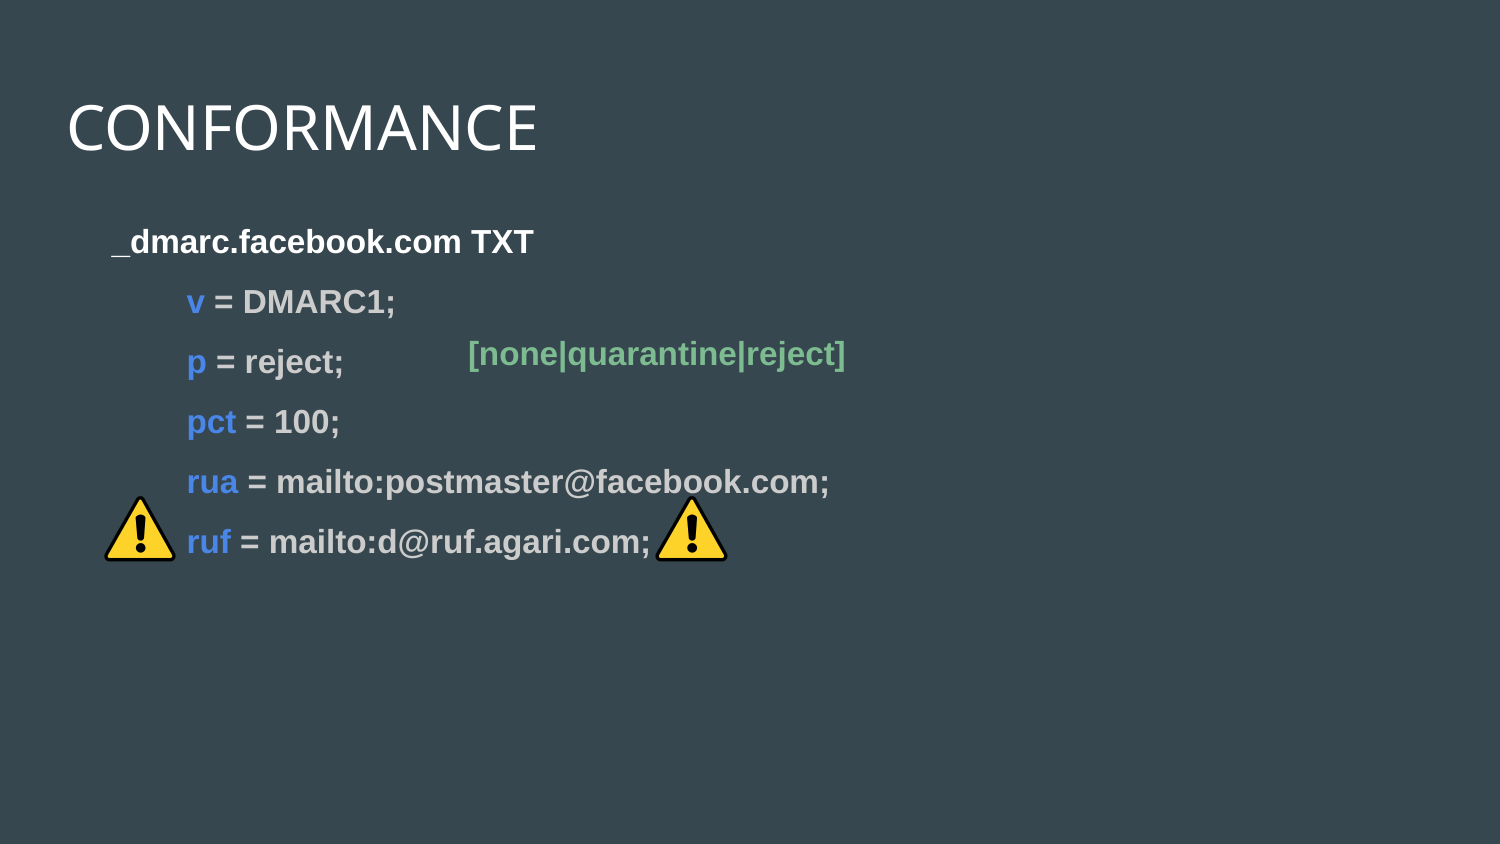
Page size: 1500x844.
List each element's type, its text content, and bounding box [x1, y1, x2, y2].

text_box [none|quarantine|reject] [453, 316, 920, 404]
text_box _dmarc.facebook.com TXT v = DMARC1; p = reject; pct = 100; rua = mailto:postmaster@facebook.com; ruf = mailto:d@ruf.agari.com; [96, 251, 1389, 470]
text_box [96, 485, 736, 574]
title CONFORMANCE [51, 72, 1449, 167]
